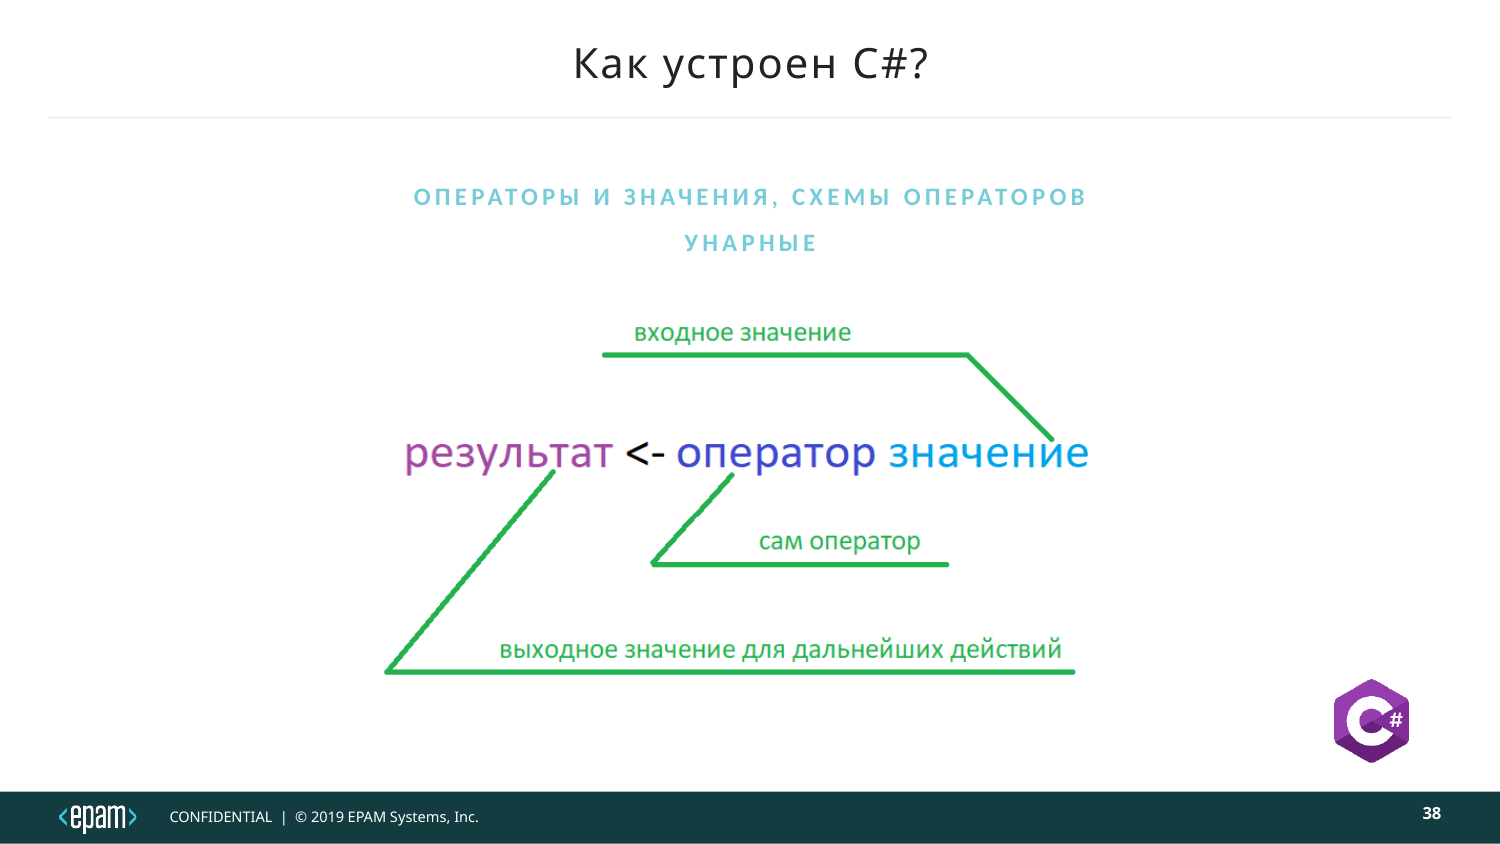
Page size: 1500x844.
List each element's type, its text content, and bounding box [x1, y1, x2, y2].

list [1301, 650, 1442, 791]
title Как устроен C#? [59, 37, 1442, 87]
list Операторы и значения, схемы операторов Унарные [58, 177, 1442, 234]
slide_number 38 [1216, 791, 1442, 844]
picture [277, 265, 1149, 719]
